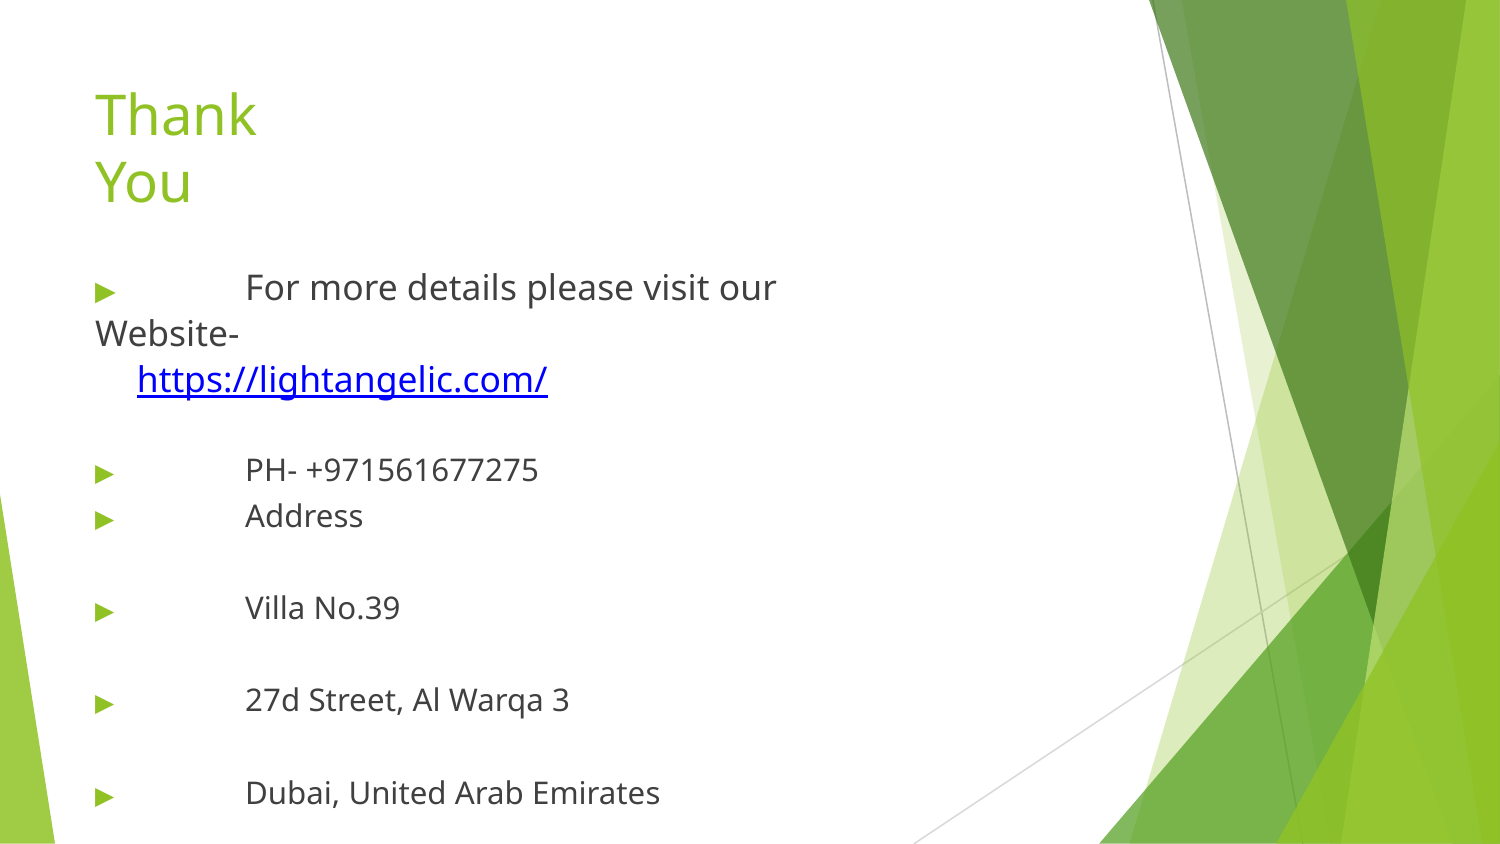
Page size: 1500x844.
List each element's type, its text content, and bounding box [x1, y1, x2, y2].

title Thank You [93, 77, 351, 221]
text_box ▶ For more details please visit our Website- https://lightangelic.com/ ▶ PH- +971561677275 ▶ Address ▶ Villa No.39 ▶ 27d Street, Al Warqa 3 ▶ Dubai, United Arab Emirates [93, 260, 780, 811]
